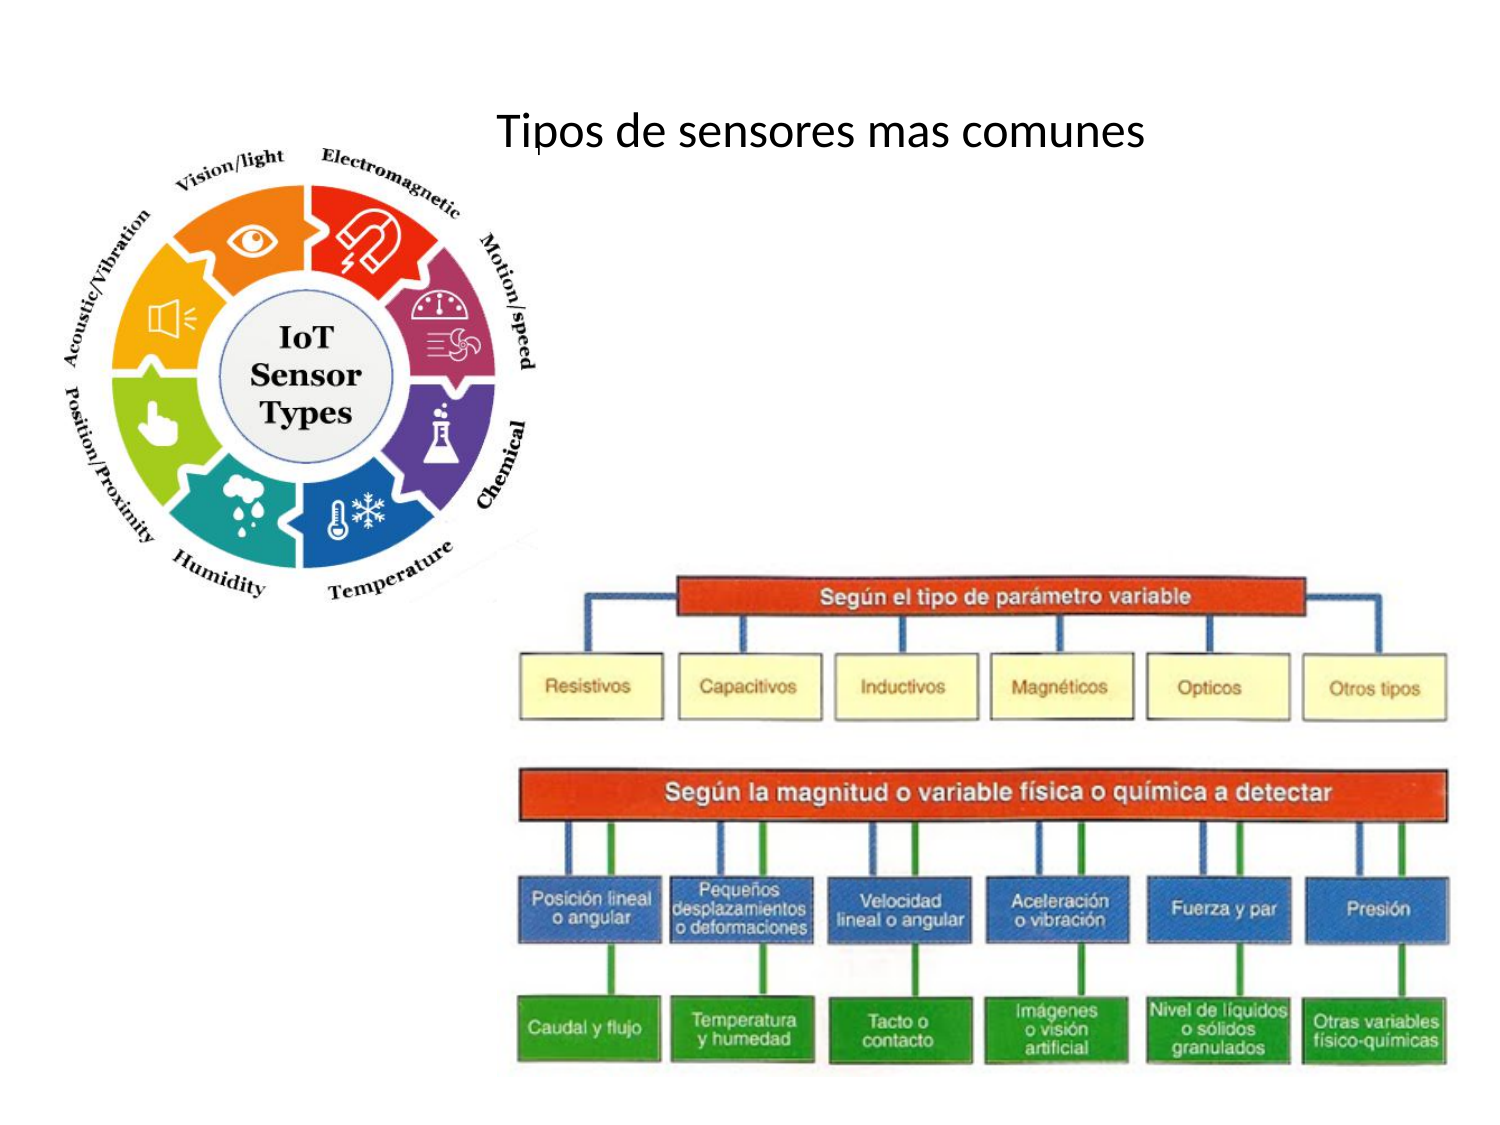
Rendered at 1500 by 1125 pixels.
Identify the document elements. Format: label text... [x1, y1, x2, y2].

picture [64, 148, 1461, 1077]
text_box Tipos de sensores mas comunes [481, 89, 1161, 165]
